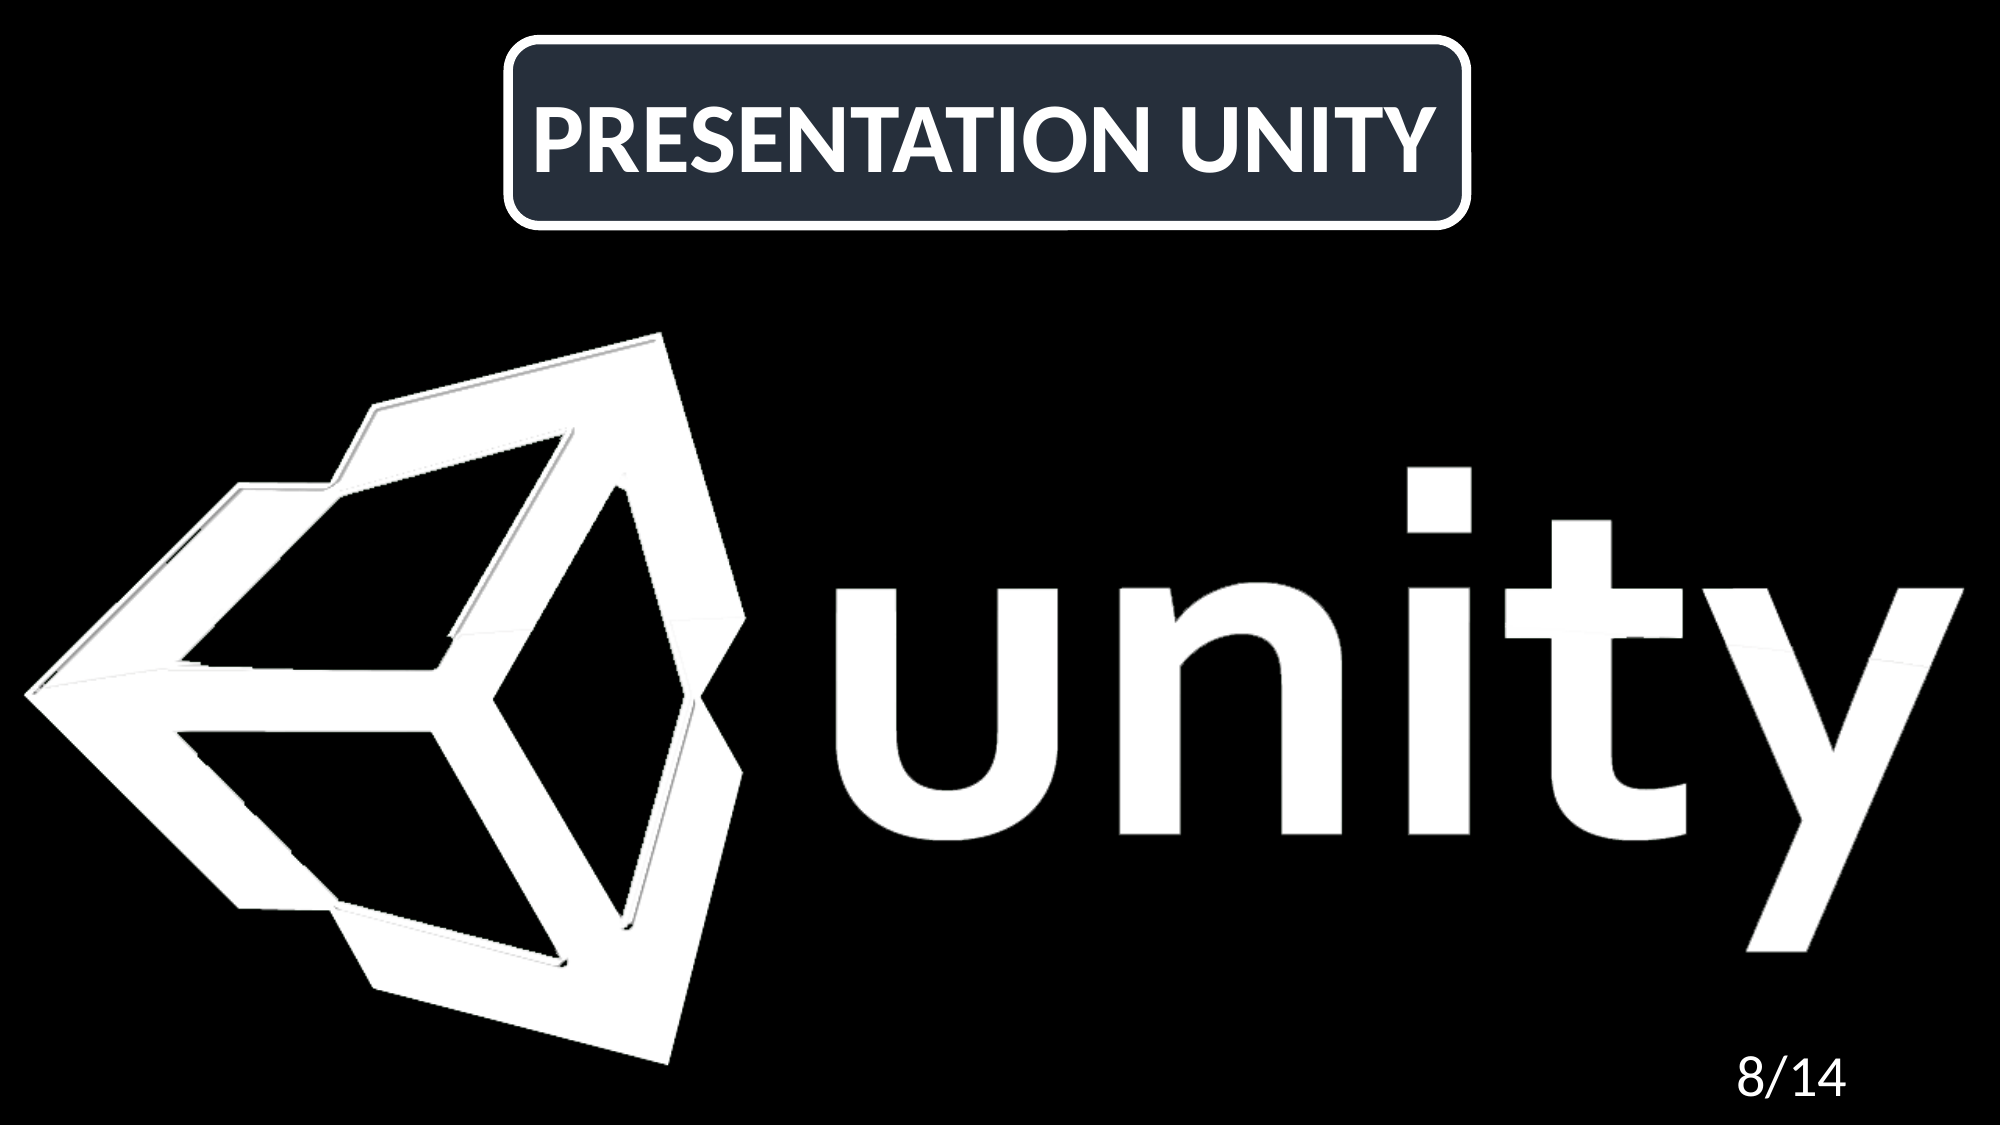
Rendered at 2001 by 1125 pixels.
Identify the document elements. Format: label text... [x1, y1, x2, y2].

text_box PRESENTATION UNITY [507, 38, 1468, 132]
picture [0, 132, 1988, 1125]
